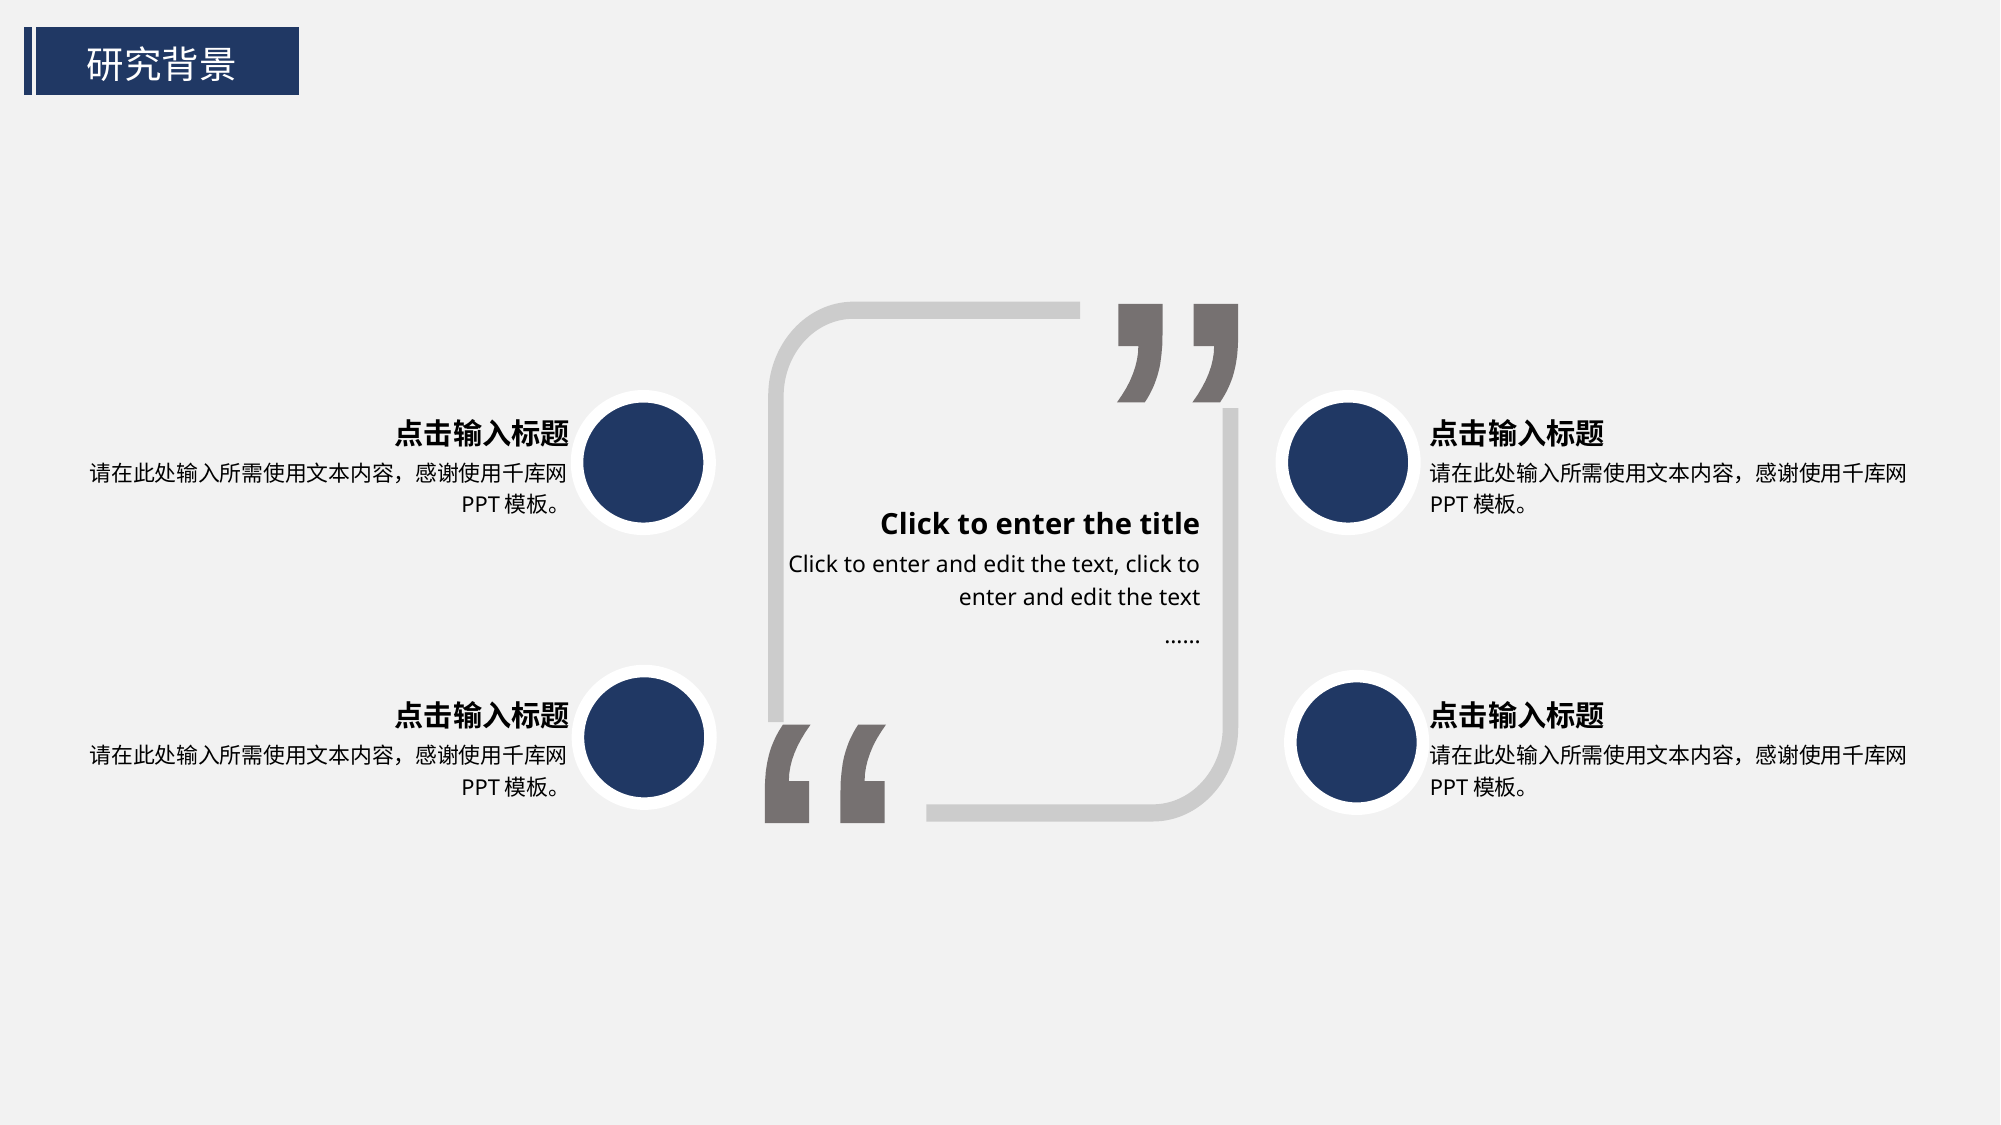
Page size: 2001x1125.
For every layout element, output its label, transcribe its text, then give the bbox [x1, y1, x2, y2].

text_box 点击输入标题 请在此处输入所需使用文本内容，感谢使用千库网PPT模板。 [1429, 690, 1911, 800]
text_box 点击输入标题 请在此处输入所需使用文本内容，感谢使用千库网PPT模板。 [89, 690, 571, 800]
text_box 点击输入标题 请在此处输入所需使用文本内容，感谢使用千库网PPT模板。 [89, 408, 571, 518]
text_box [576, 301, 1423, 824]
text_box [25, 27, 299, 95]
text_box 点击输入标题 请在此处输入所需使用文本内容，感谢使用千库网PPT模板。 [1429, 408, 1911, 518]
